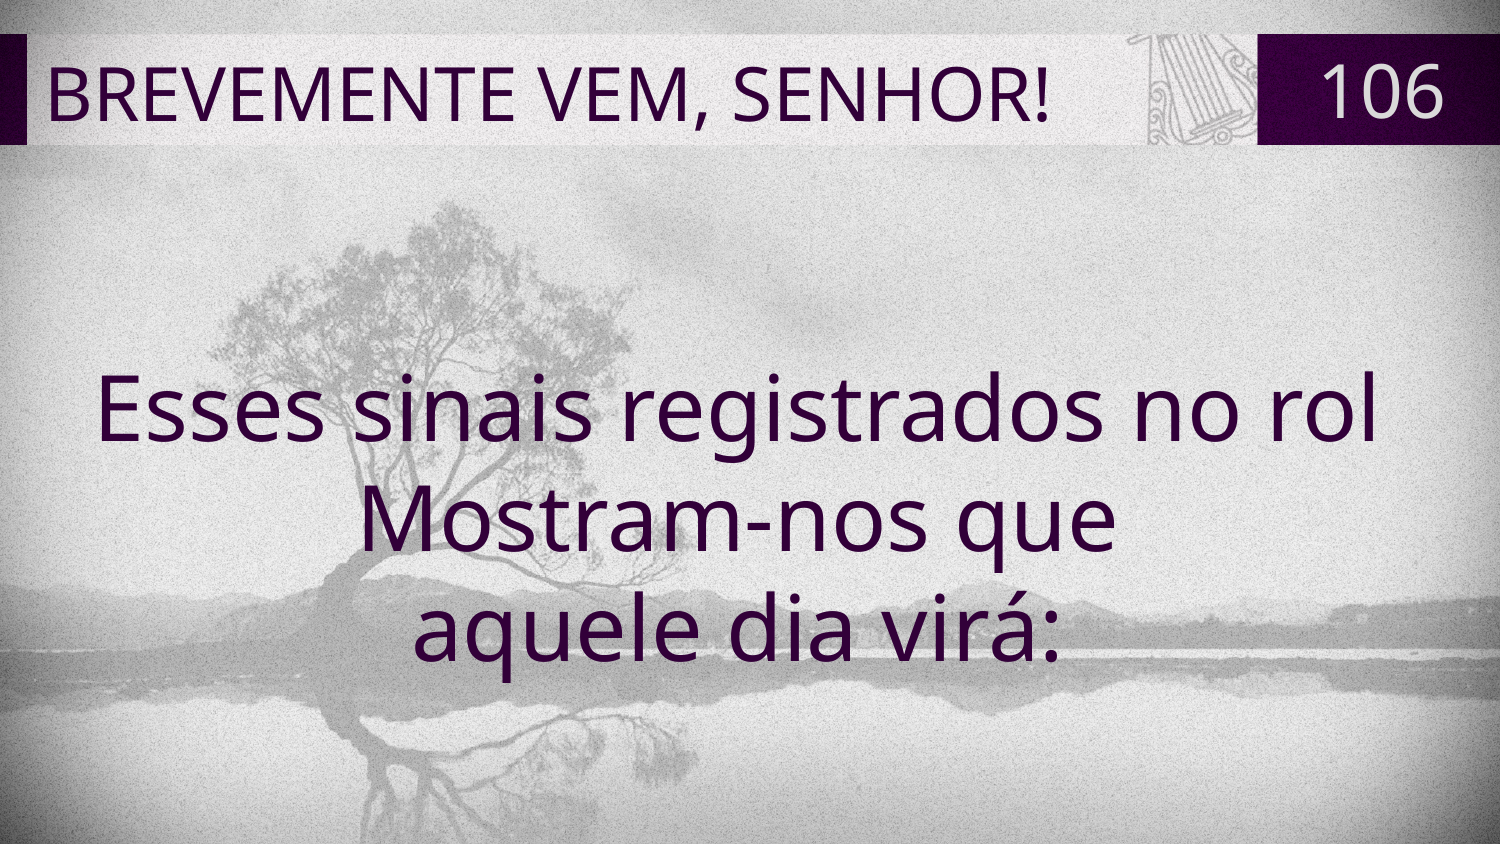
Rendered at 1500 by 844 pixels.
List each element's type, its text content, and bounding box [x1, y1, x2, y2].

list 106 [1281, 36, 1483, 143]
picture [0, 0, 1500, 185]
list Esses sinais registrados no rol Mostram-nos que aquele dia virá: [0, 185, 1500, 844]
title BREVEMENTE VEM, SENHOR! [29, 33, 1258, 151]
